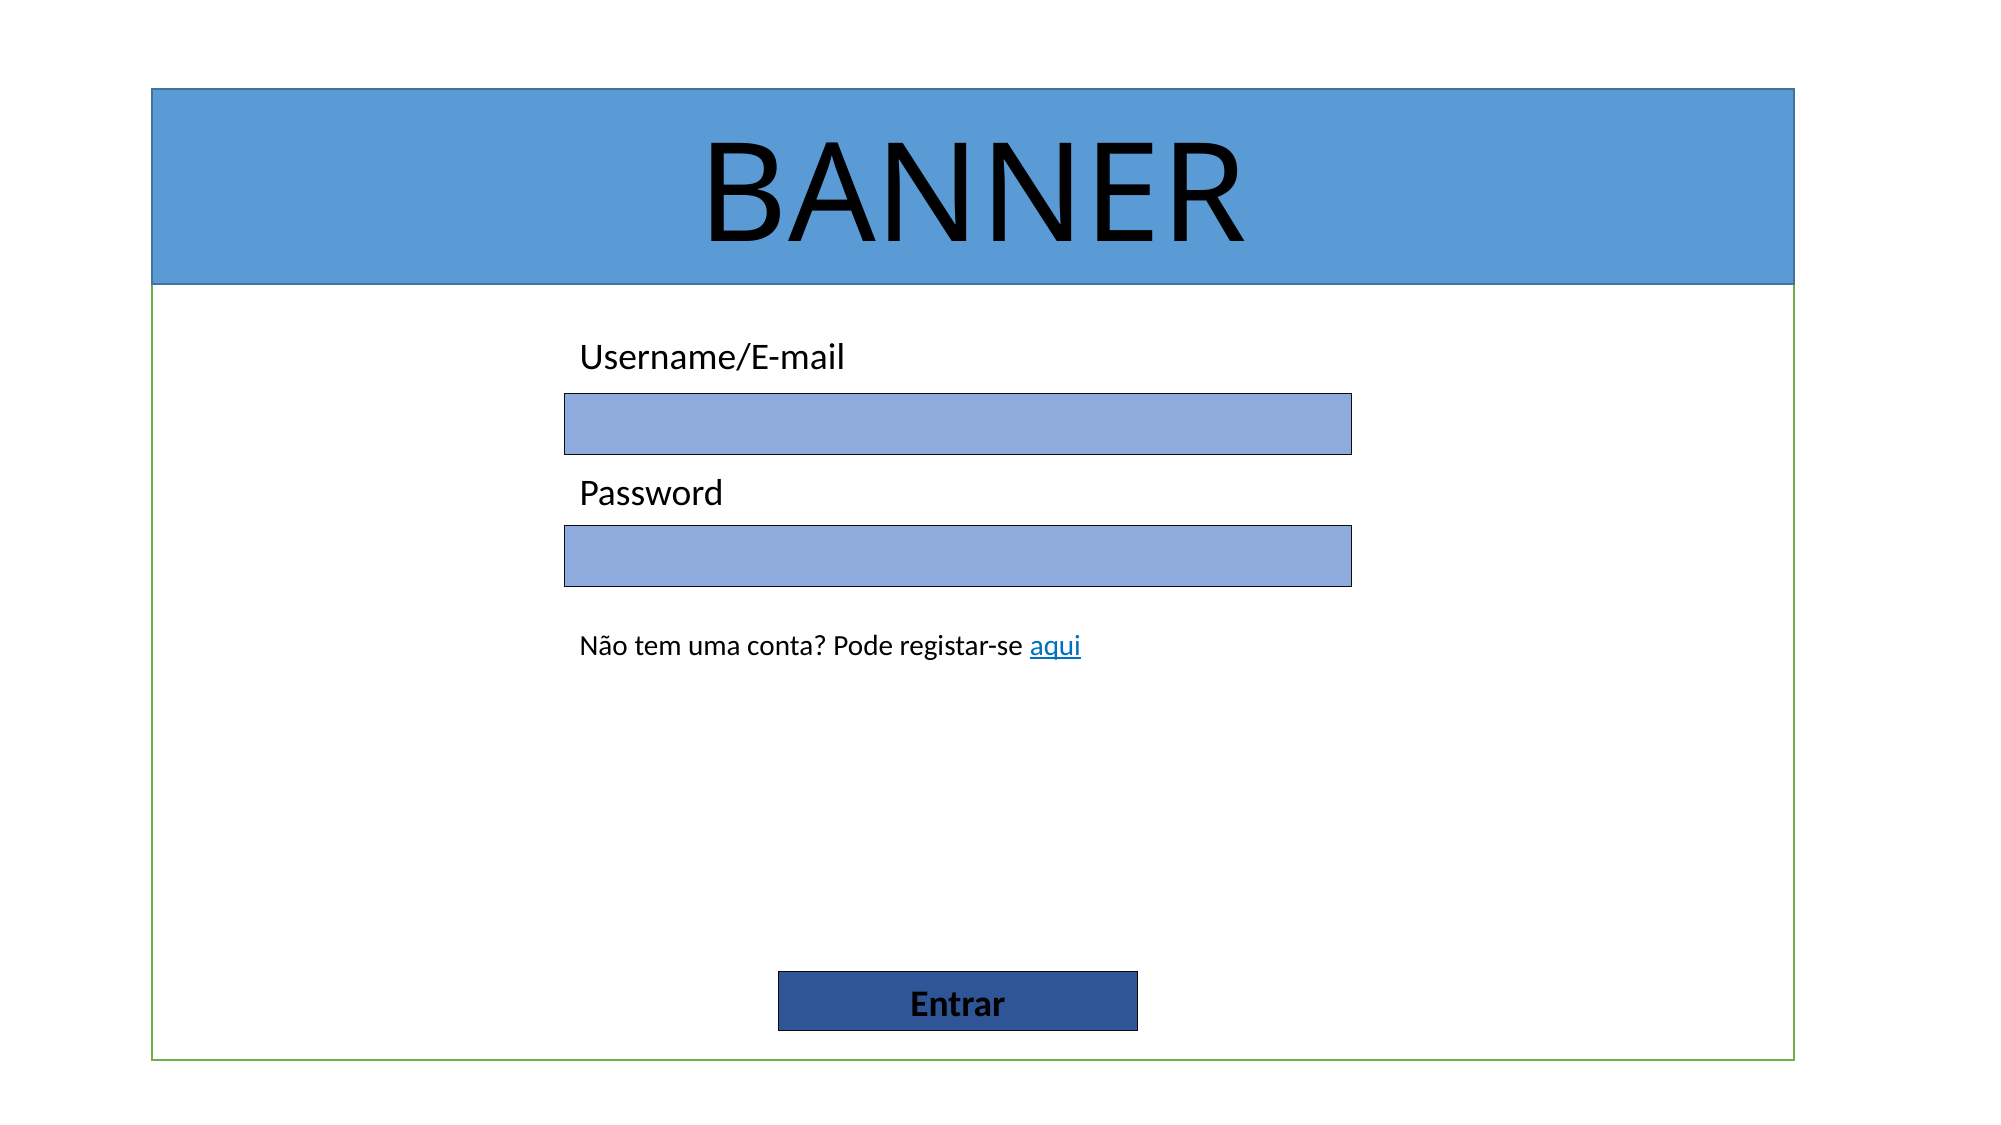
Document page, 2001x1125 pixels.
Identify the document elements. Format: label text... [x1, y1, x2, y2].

text_box [564, 393, 1352, 455]
text_box [151, 88, 1795, 285]
text_box Password [564, 460, 973, 521]
text_box BANNER [622, 96, 1324, 277]
text_box Username/E-mail [564, 324, 956, 385]
text_box Não tem uma conta? Pode registar-se aqui [564, 618, 1302, 669]
text_box [564, 525, 1352, 587]
text_box Entrar [778, 971, 1138, 1031]
text_box [151, 285, 1795, 1061]
